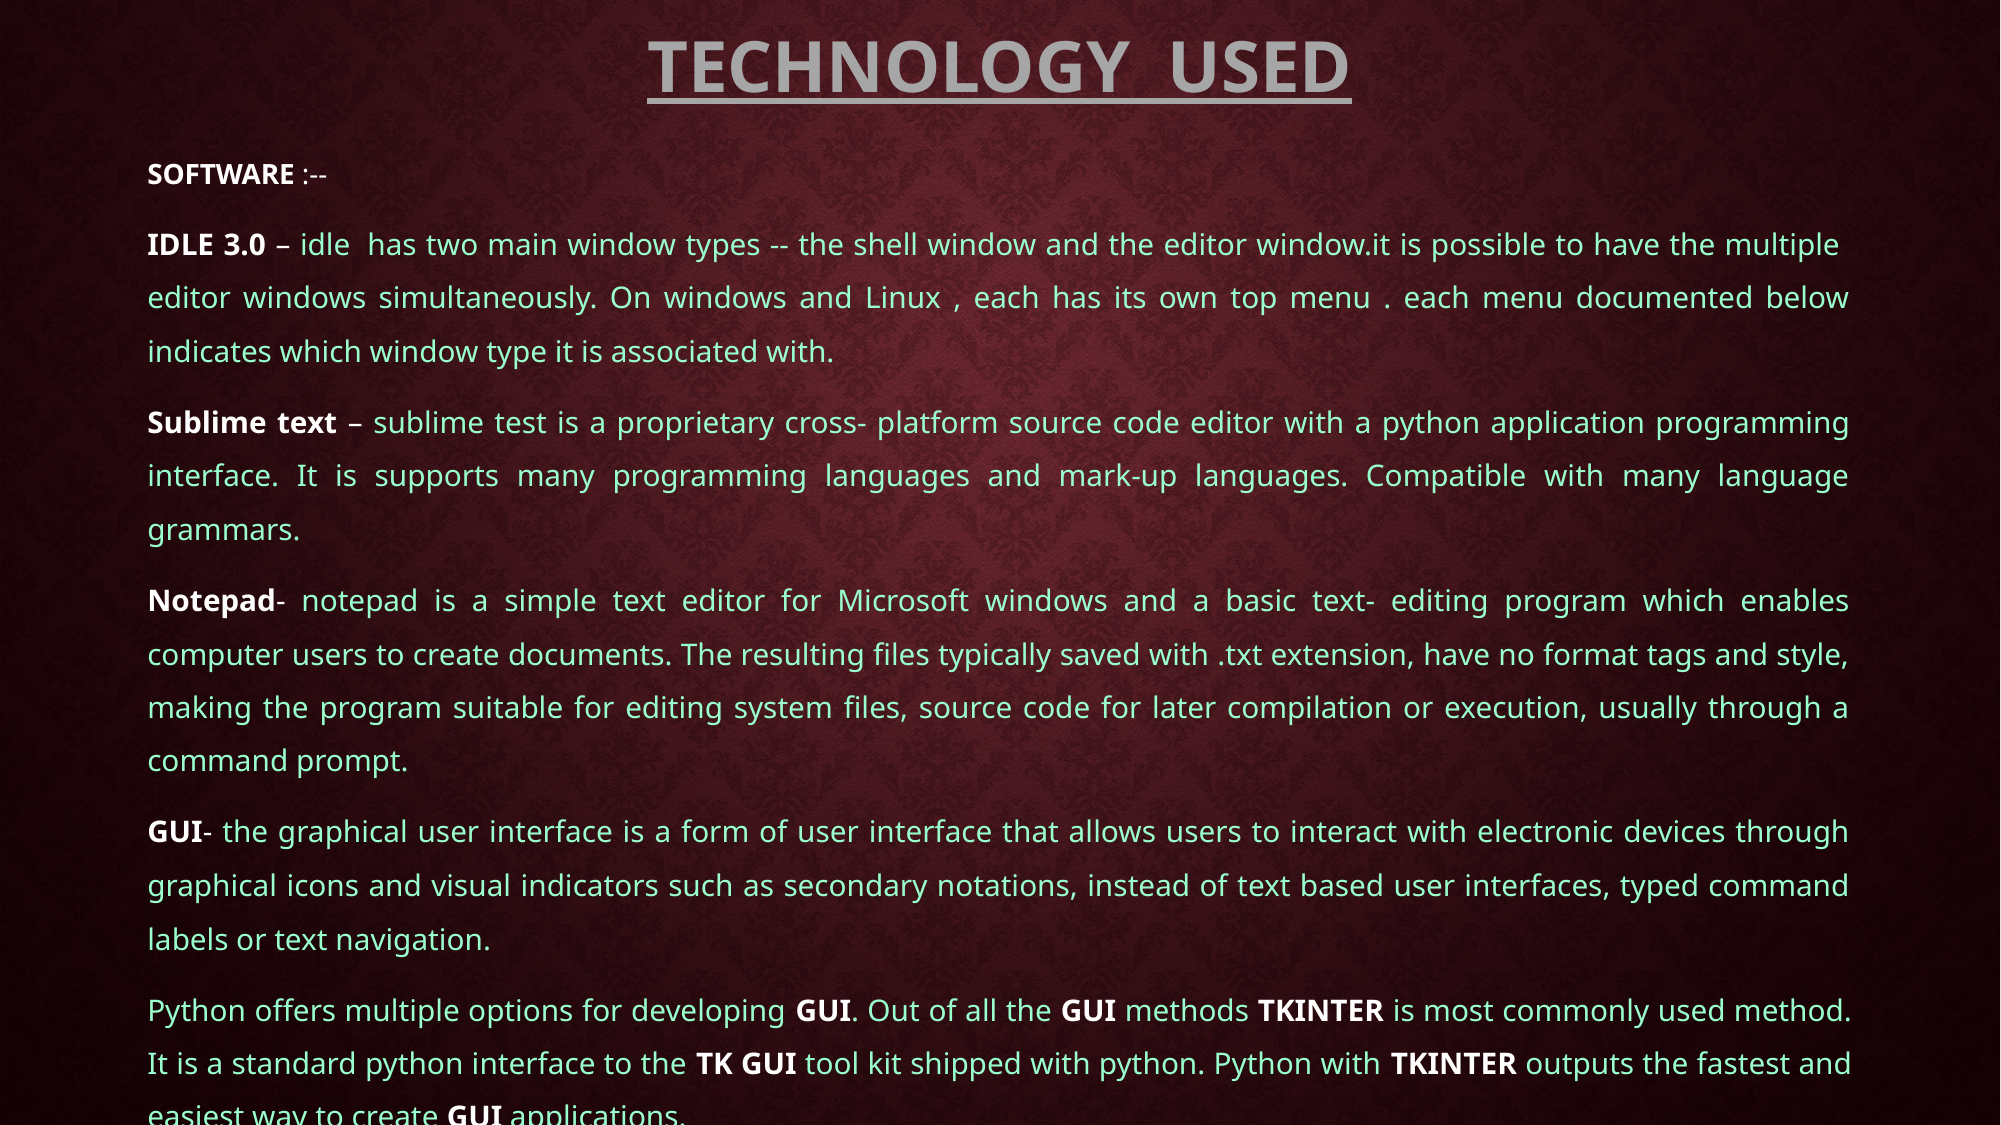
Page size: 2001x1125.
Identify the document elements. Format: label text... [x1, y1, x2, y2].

list SOFTWARE :-- IDLE 3.0 – idle has two main window types -- the shell window and the editor window.it is possible to have the multiple editor windows simultaneously. On windows and Linux , each has its own top menu . each menu documented below indicates which window type it is associated with. Sublime text – sublime test is a proprietary cross- platform source code editor with a python application programming interface. It is supports many programming languages and mark-up languages. Compatible with many language grammars. Notepad- notepad is a simple text editor for Microsoft windows and a basic text- editing program which enables computer users to create documents. The resulting files typically saved with .txt extension, have no format tags and style, making the program suitable for editing system files, source code for later compilation or execution, usually through a command prompt. GUI- the graphical user interface is a form of user interface that allows users to interact with electronic devices through graphical icons and visual indicators such as secondary notations, instead of text based user interfaces, typed command labels or text navigation. Python offers multiple options for developing GUI. Out of all the GUI methods TKINTER is most commonly used method. It is a standard python interface to the TK GUI tool kit shipped with python. Python with TKINTER outputs the fastest and easiest way to create GUI applications. [132, 142, 1868, 1125]
title Technology used [131, 14, 1869, 126]
